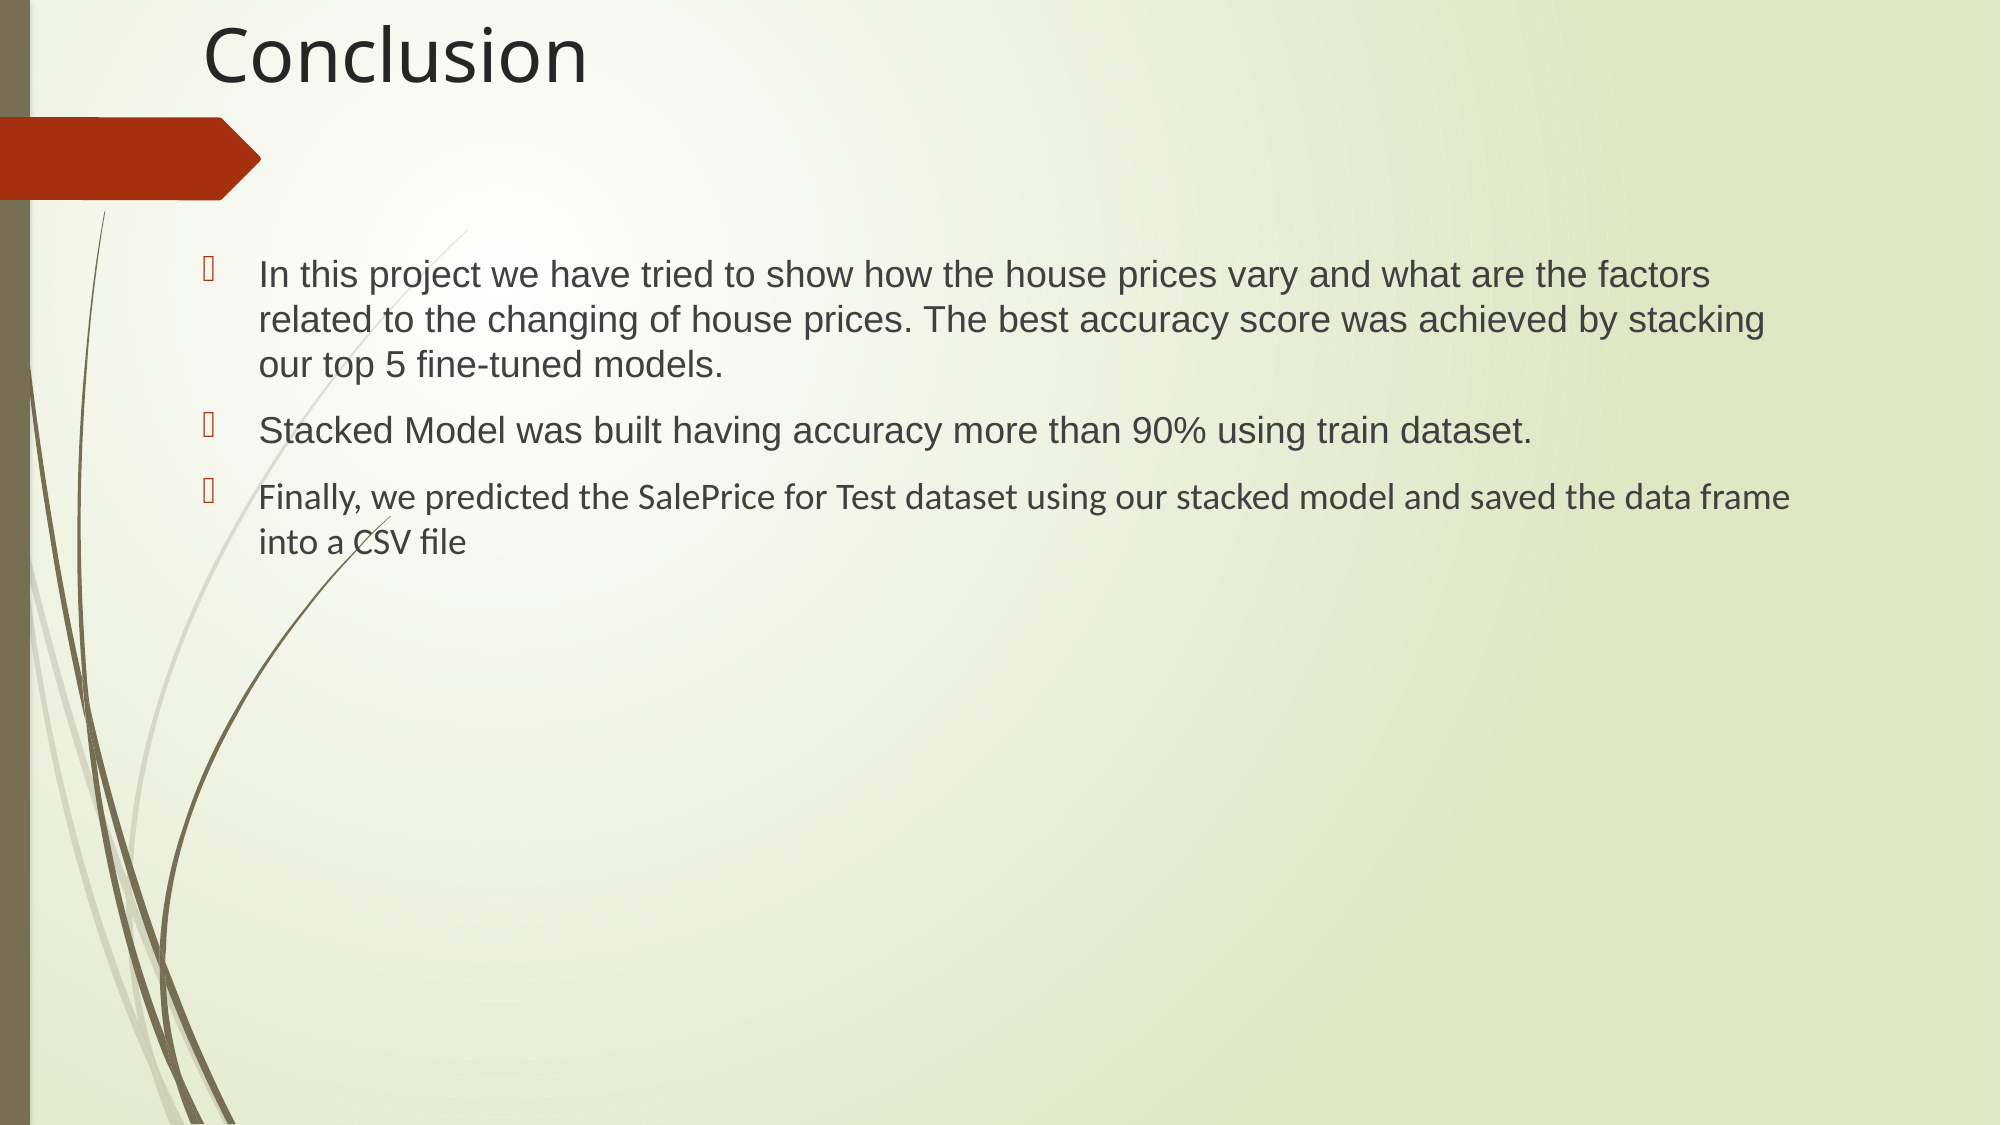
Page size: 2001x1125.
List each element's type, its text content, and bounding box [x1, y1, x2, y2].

list In this project we have tried to show how the house prices vary and what are the factors related to the changing of house prices. The best accuracy score was achieved by stacking our top 5 fine-tuned models. Stacked Model was built having accuracy more than 90% using train dataset. Finally, we predicted the SalePrice for Test dataset using our stacked model and saved the data frame into a CSV file [187, 242, 1813, 824]
title Conclusion [187, 0, 1813, 242]
